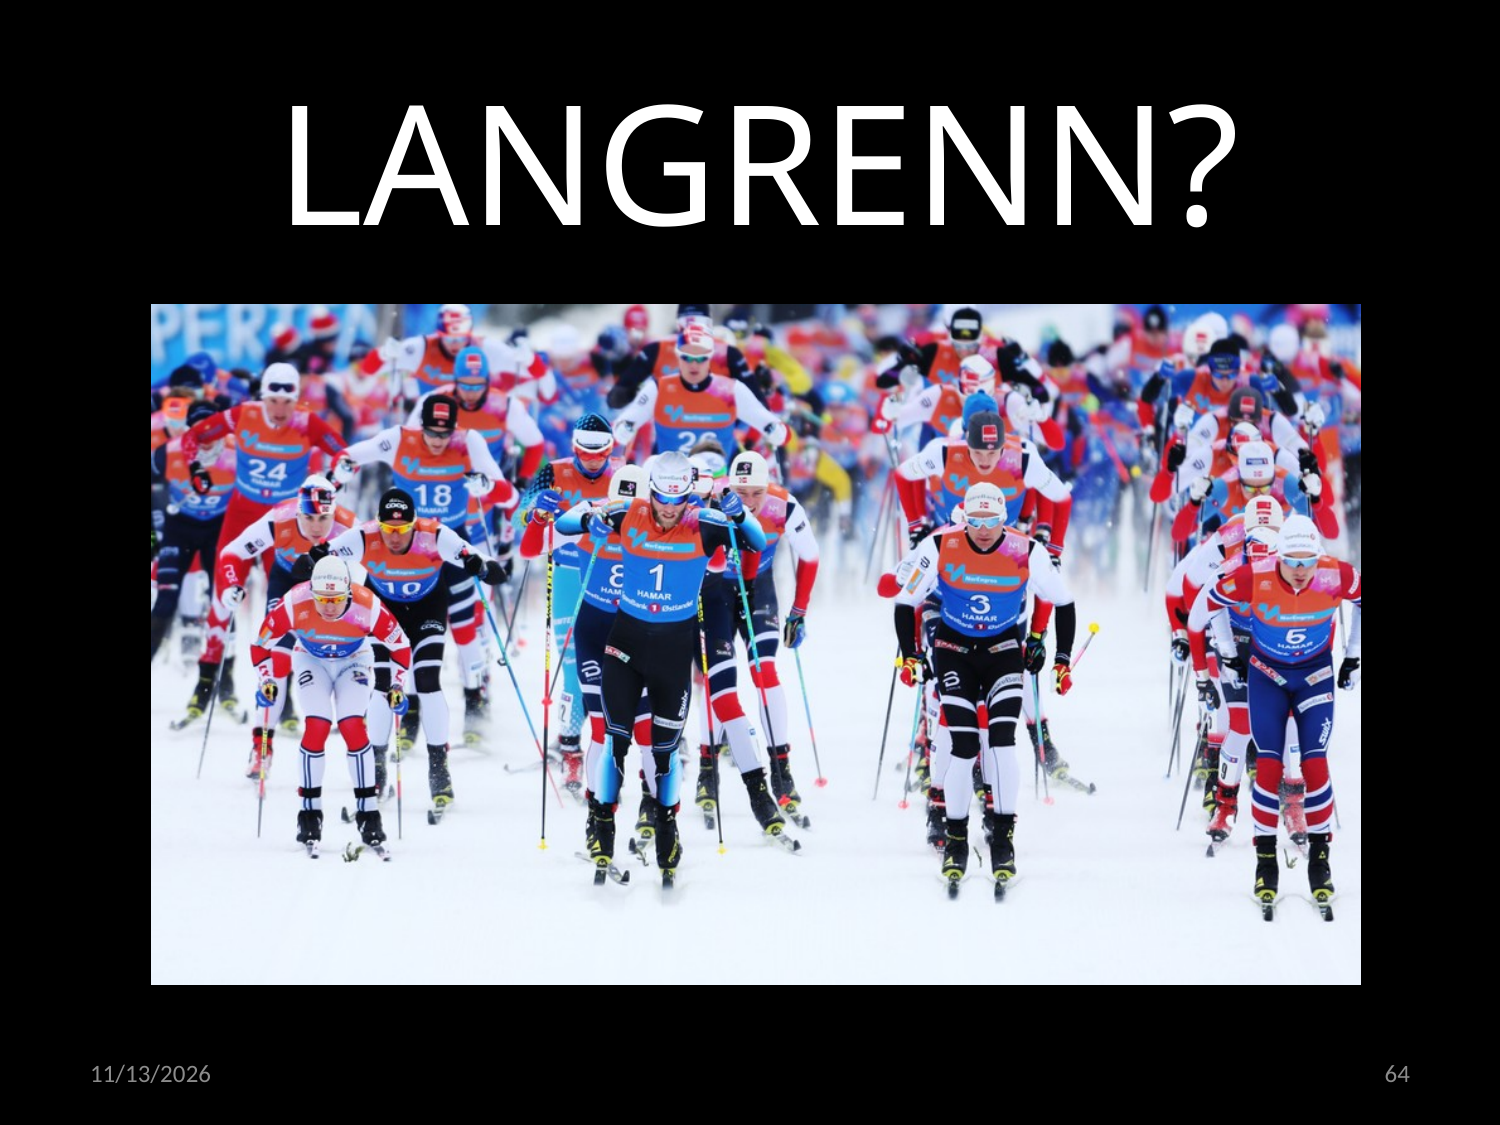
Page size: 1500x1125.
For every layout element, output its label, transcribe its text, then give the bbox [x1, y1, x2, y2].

slide_number 64 [1074, 1042, 1425, 1103]
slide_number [75, 1042, 425, 1103]
picture [151, 303, 1361, 985]
text_box LANGRENN? [0, 51, 1500, 153]
